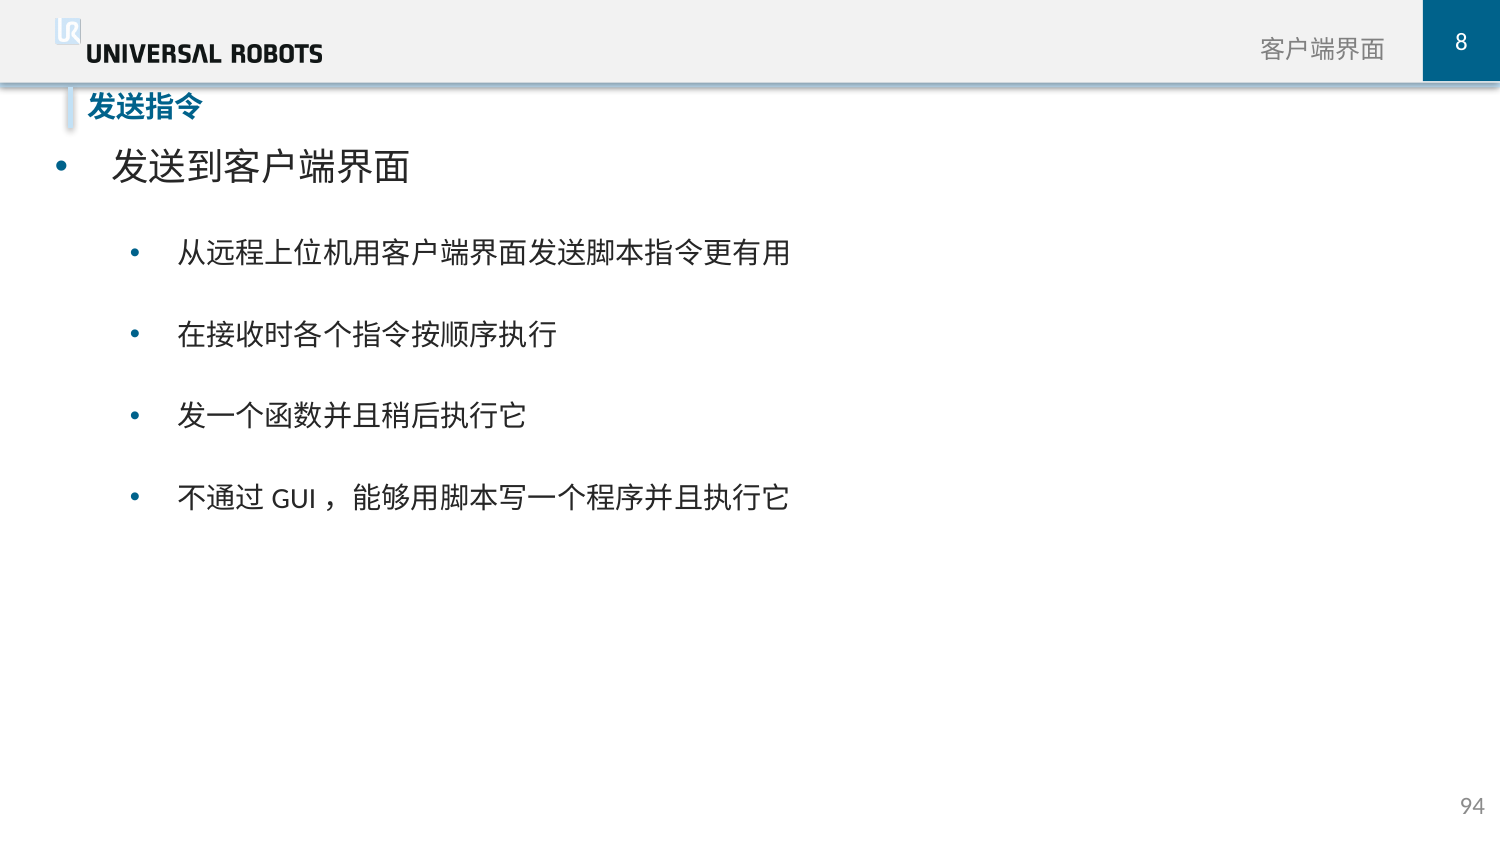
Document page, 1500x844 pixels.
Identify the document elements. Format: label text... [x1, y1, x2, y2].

picture [55, 18, 322, 63]
list 发送指令 [87, 87, 749, 130]
list 8 [1422, 0, 1500, 82]
list 客户端界面 [750, 0, 1386, 65]
slide_number 94 [1449, 782, 1500, 827]
text_box 发送到客户端界面 从远程上位机用客户端界面发送脚本指令更有用 在接收时各个指令按顺序执行 发一个函数并且稍后执行它 不通过GUI，能够用脚本写一个程序并且执行它 [39, 82, 1449, 844]
